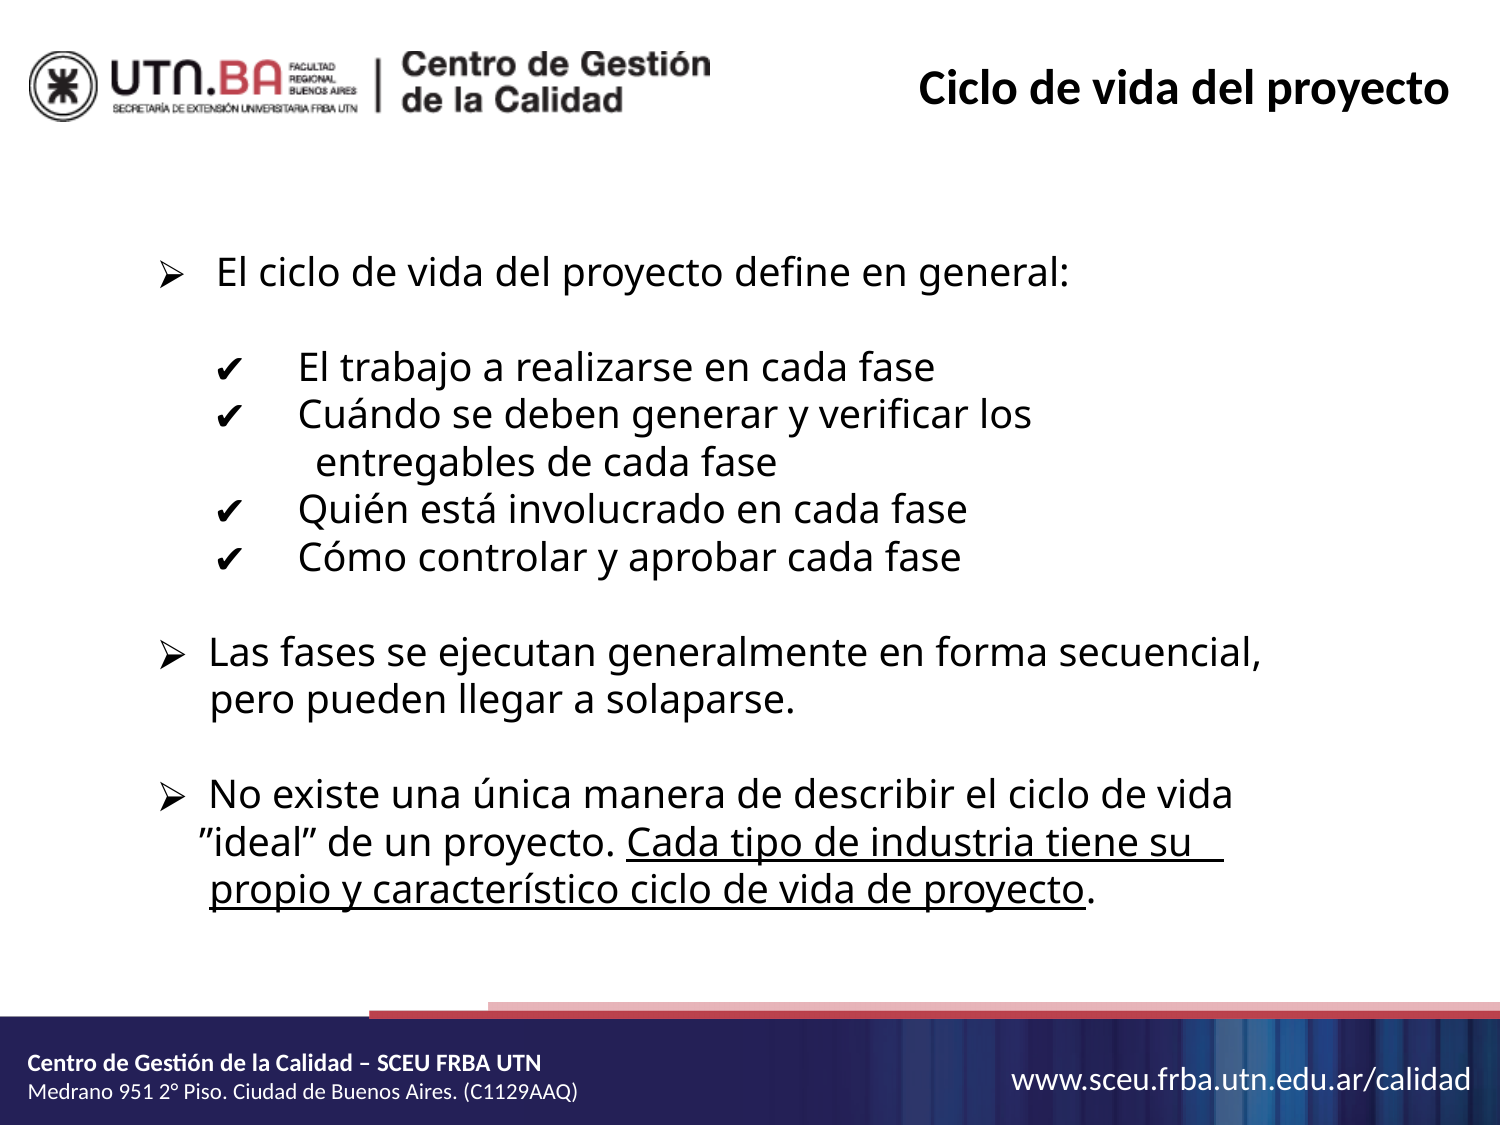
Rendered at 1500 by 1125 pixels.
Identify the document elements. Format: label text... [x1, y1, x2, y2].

picture [29, 51, 401, 122]
text_box El ciclo de vida del proyecto define en general: El trabajo a realizarse en cada fase Cuándo se deben generar y verificar los entregables de cada fase Quién está involucrado en cada fase Cómo controlar y aprobar cada fase Las fases se ejecutan generalmente en forma secuencial, pero pueden llegar a solaparse. No existe una única manera de describir el ciclo de vida ”ideal” de un proyecto. Cada tipo de industria tiene su propio y característico ciclo de vida de proyecto. [143, 239, 1325, 919]
text_box Ciclo de vida del proyecto [401, 40, 1489, 141]
picture [0, 1002, 1500, 1125]
